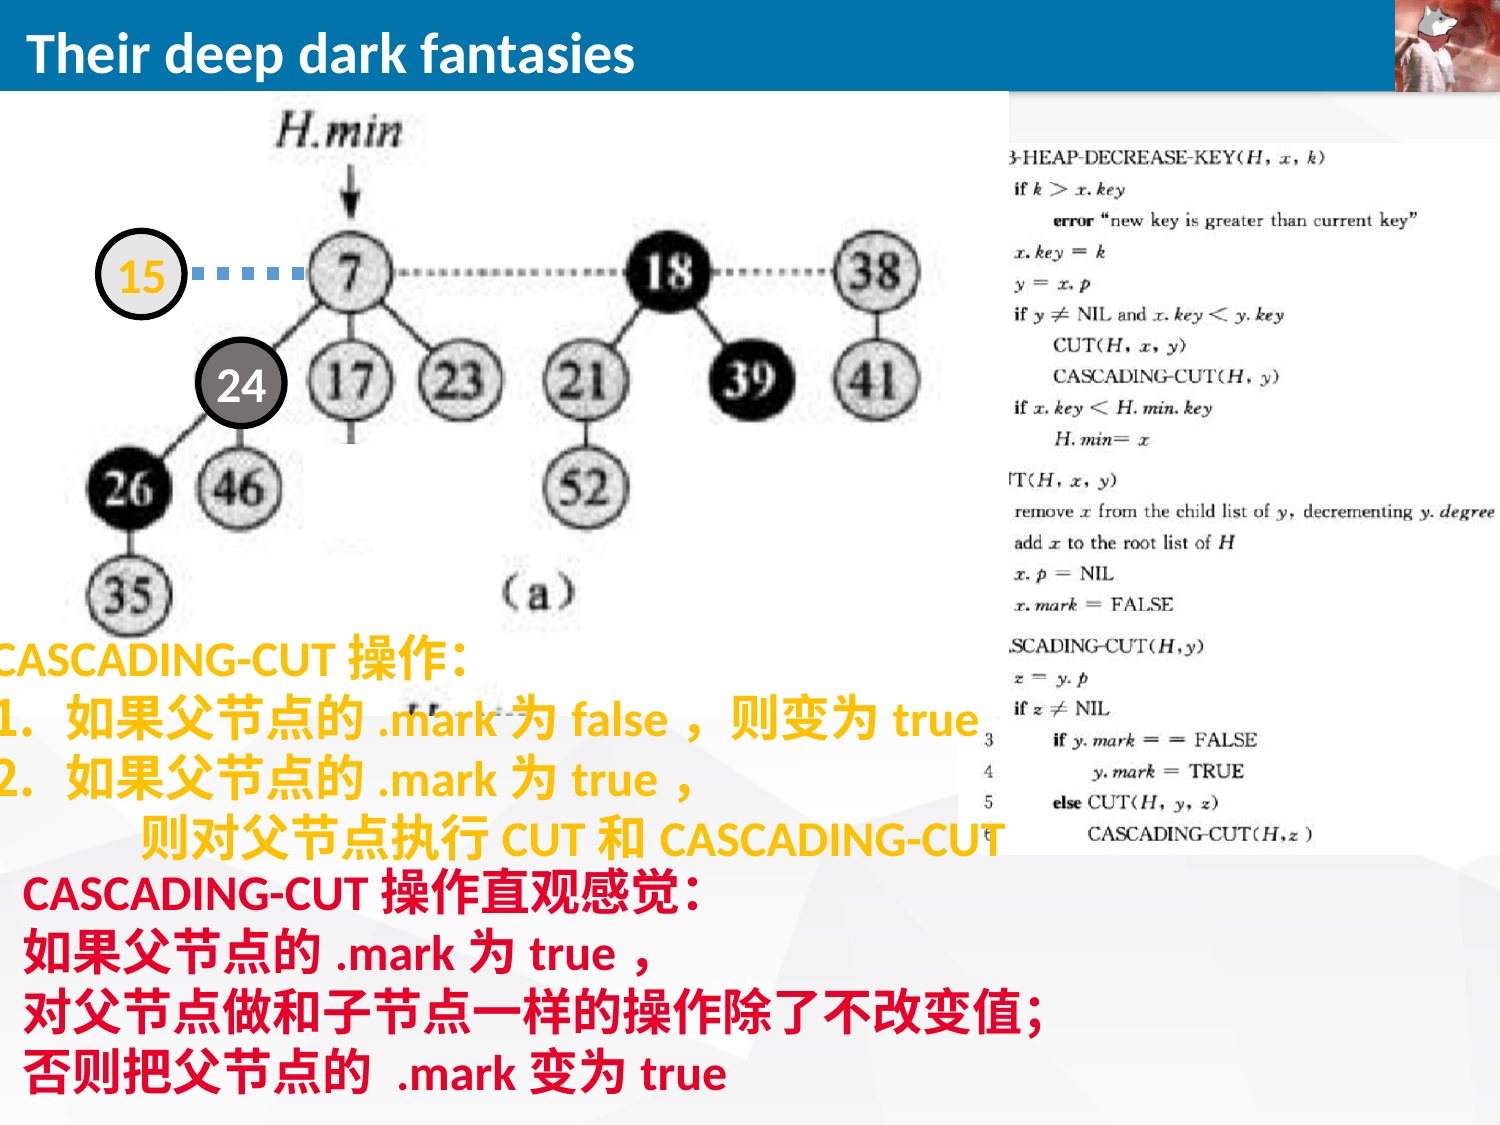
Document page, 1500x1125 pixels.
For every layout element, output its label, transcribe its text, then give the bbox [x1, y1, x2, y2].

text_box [98, 230, 185, 318]
picture [0, 0, 1500, 1125]
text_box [198, 339, 285, 427]
text_box CASCADING-CUT操作直观感觉： 如果父节点的.mark为true， 对父节点做和子节点一样的操作除了不改变值； 否则把父节点的 .mark变为true [7, 852, 1089, 1108]
text_box [0, 0, 1395, 92]
text_box Their deep dark fantasies [11, 7, 652, 91]
text_box CASCADING-CUT操作： 如果父节点的.mark为false，则变为true 如果父节点的.mark为true， 则对父节点执行CUT和CASCADING-CUT [0, 716, 958, 874]
